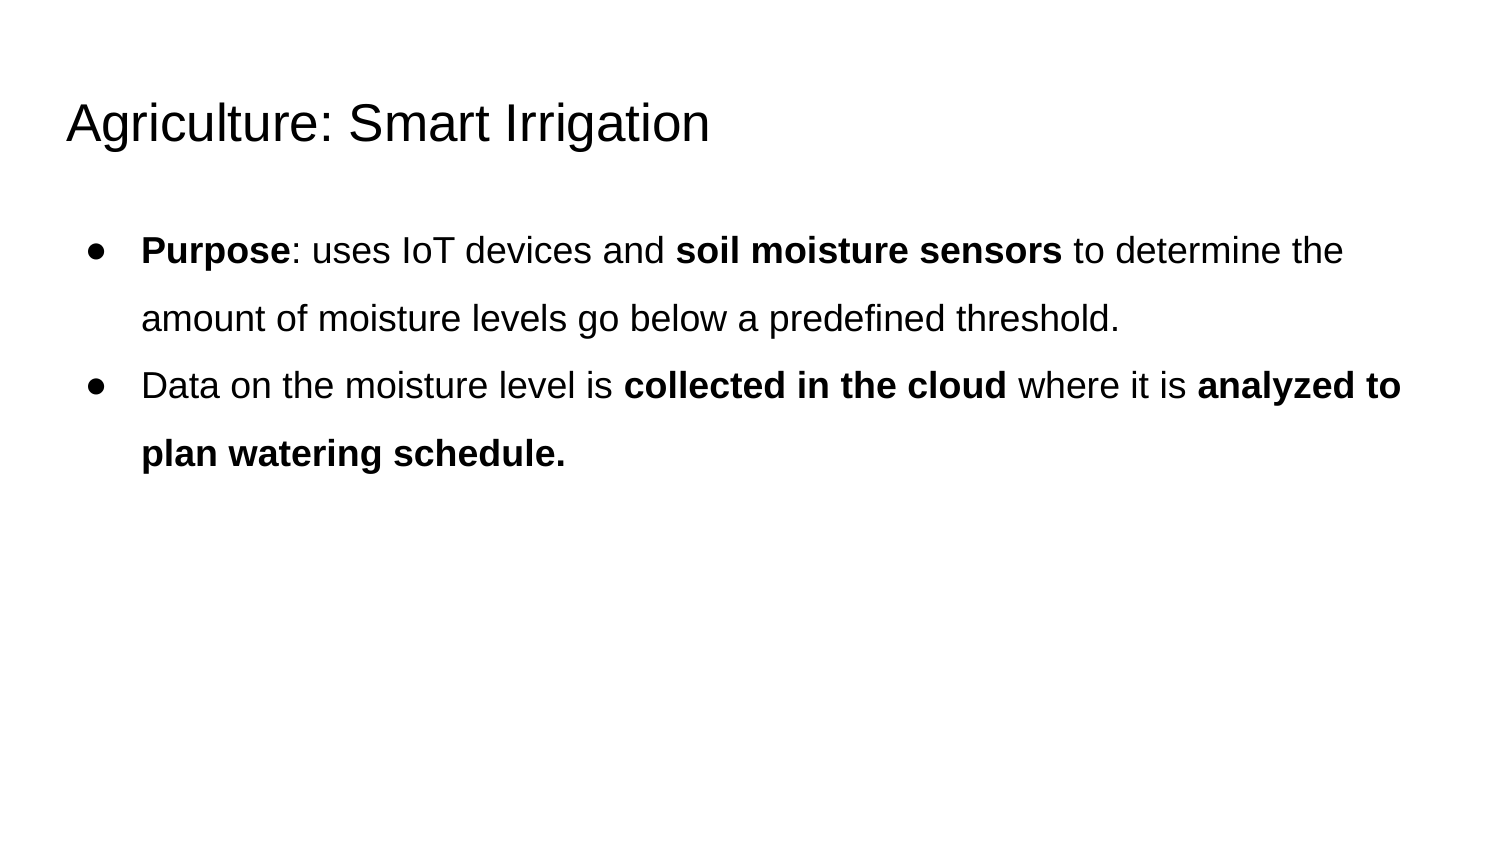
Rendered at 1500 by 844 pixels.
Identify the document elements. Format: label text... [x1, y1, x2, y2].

list Purpose: uses IoT devices and soil moisture sensors to determine the amount of moisture levels go below a predefined threshold. Data on the moisture level is collected in the cloud where it is analyzed to plan watering schedule. [51, 189, 1449, 750]
title Agriculture: Smart Irrigation [51, 72, 1449, 167]
